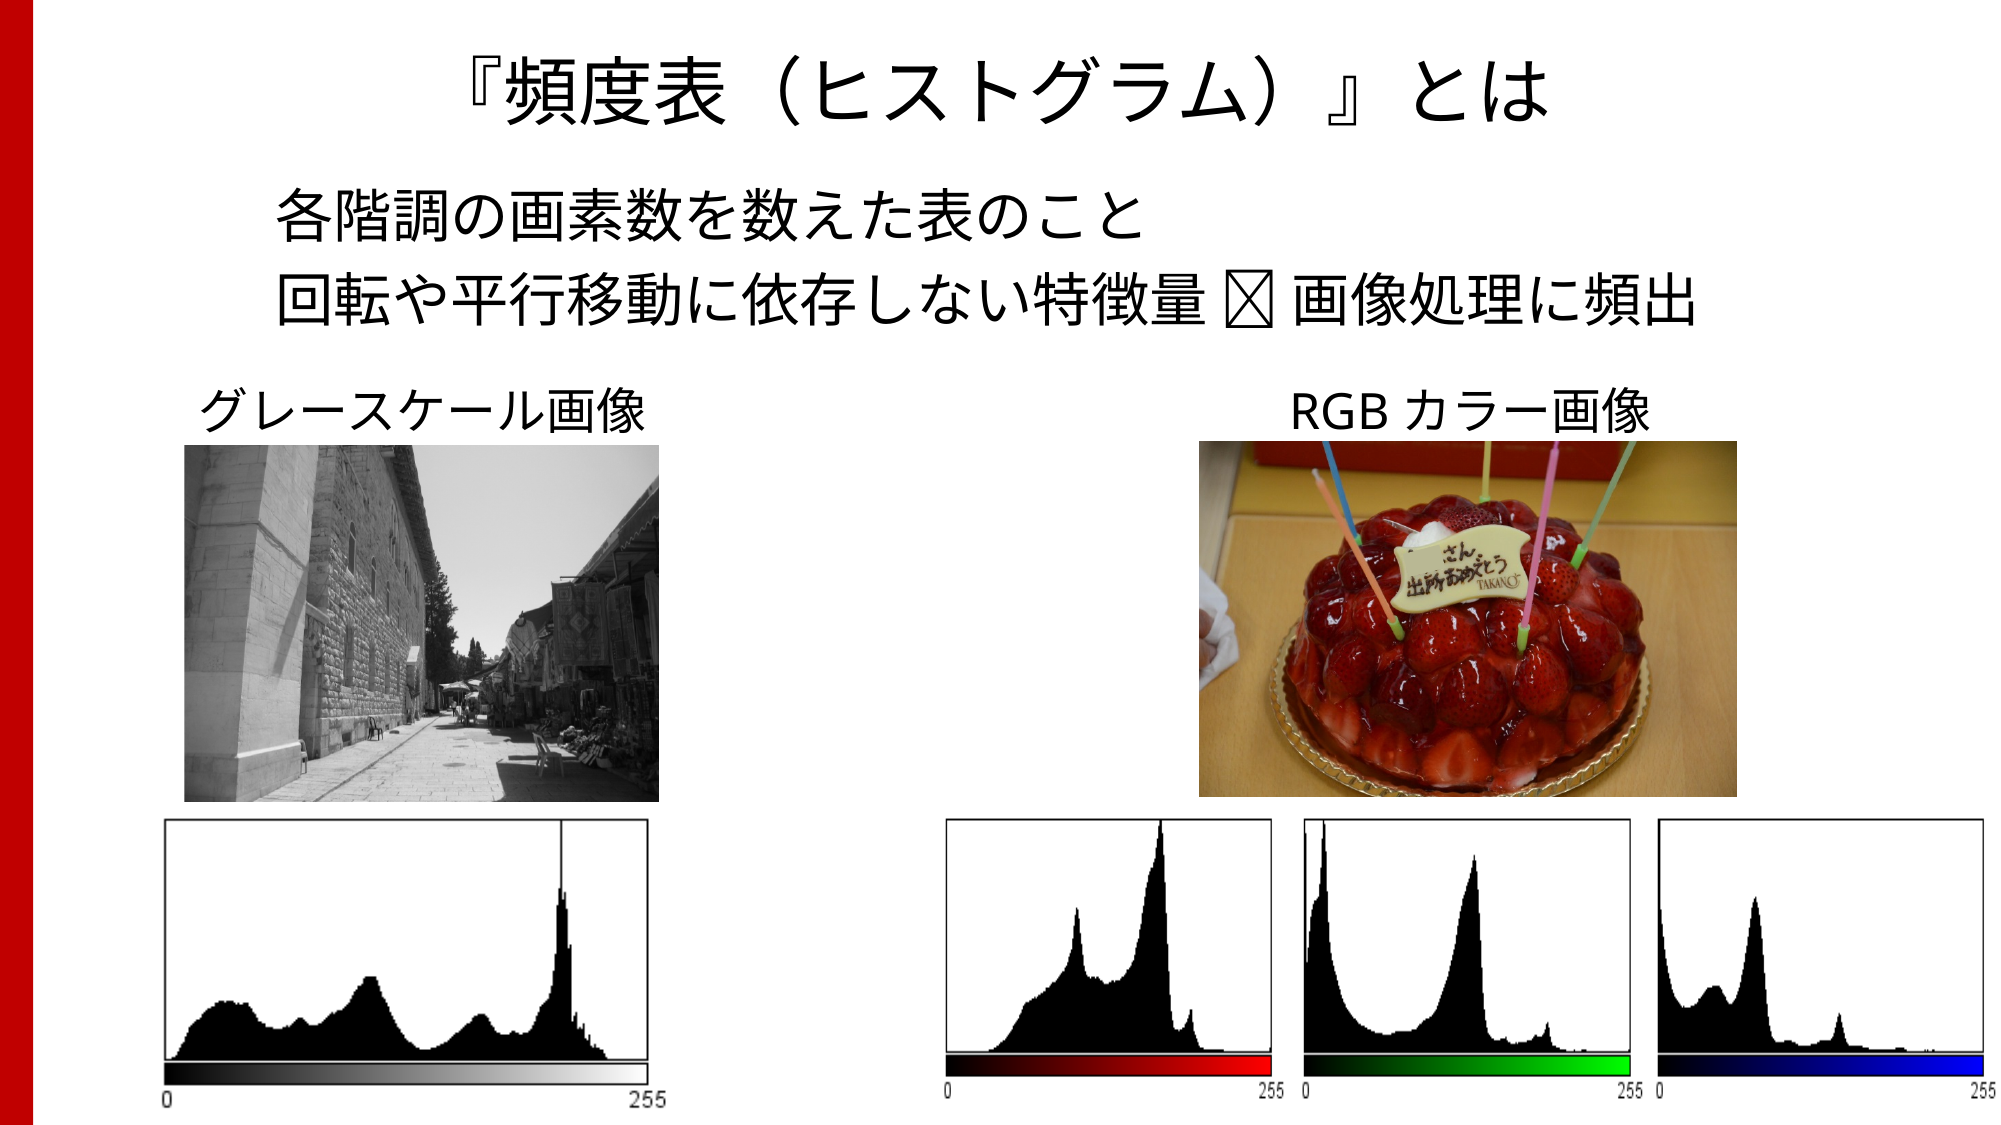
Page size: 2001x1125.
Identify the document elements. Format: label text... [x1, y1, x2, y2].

picture [147, 813, 673, 1113]
title 『頻度表（ヒストグラム）』とは [314, 48, 1665, 143]
list 各階調の画素数を数えた表のこと 回転や平行移動に依存しない特徴量  画像処理に頻出 [260, 180, 1793, 359]
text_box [936, 813, 2000, 1104]
picture [184, 445, 659, 802]
text_box RGBカラー画像 [1275, 372, 1667, 441]
text_box グレースケール画像 [183, 372, 662, 447]
picture [1199, 441, 1737, 797]
